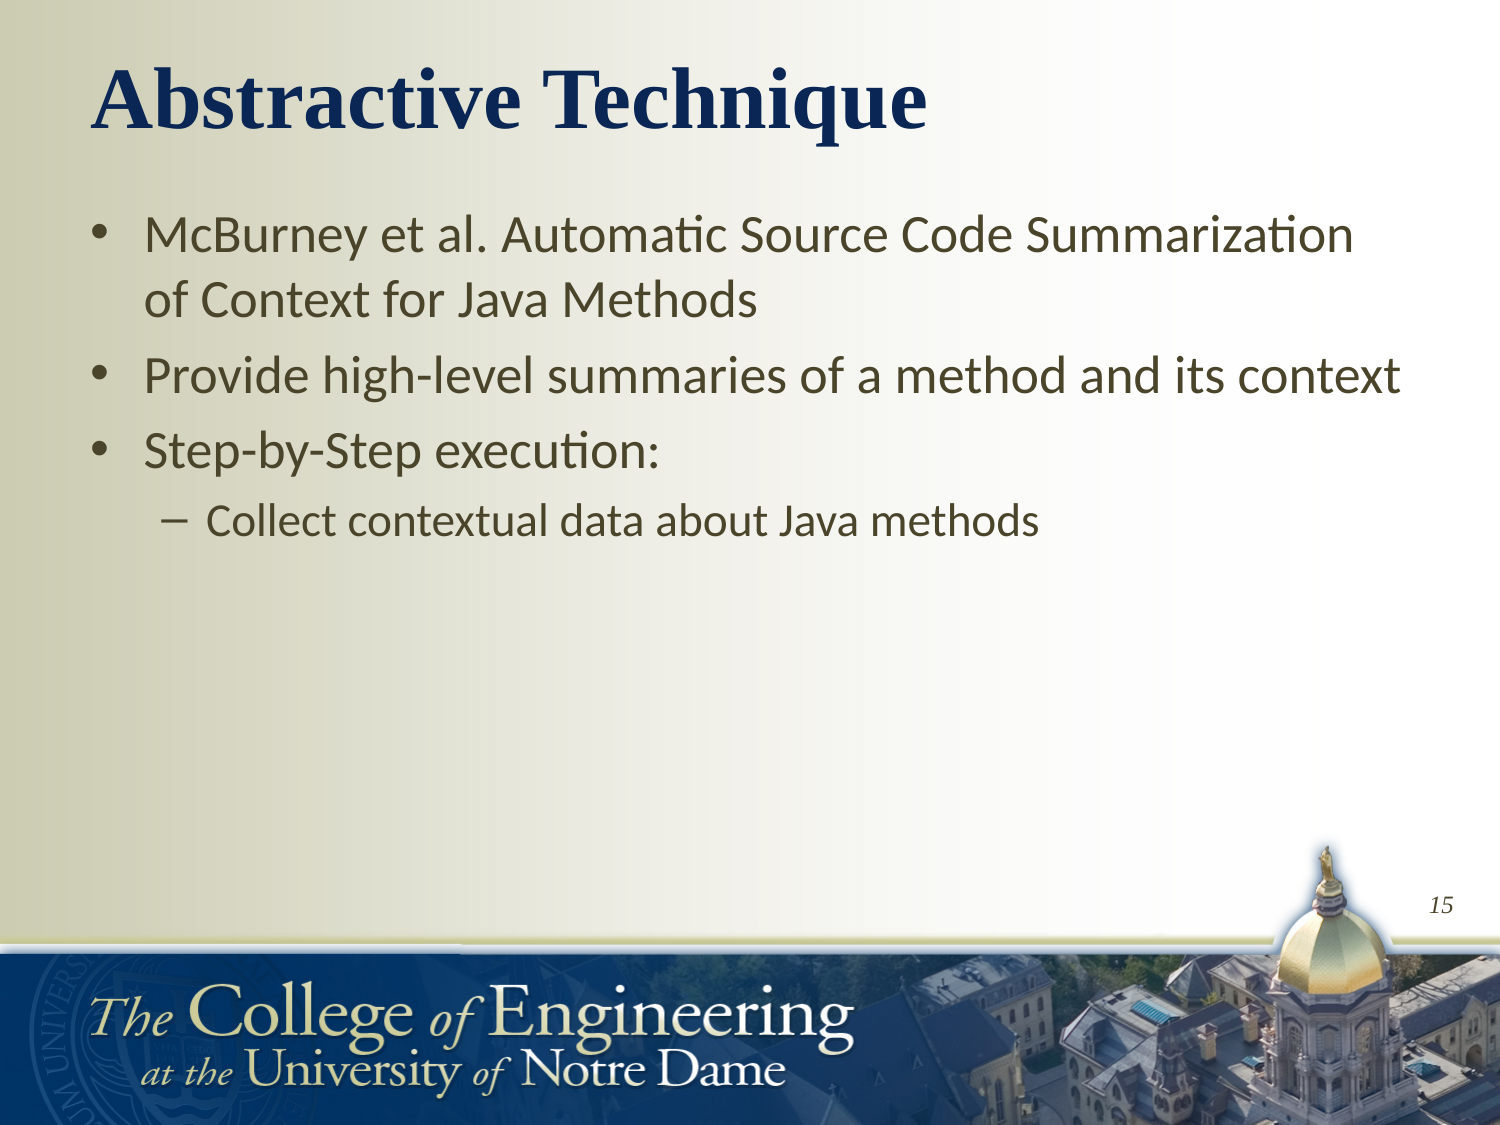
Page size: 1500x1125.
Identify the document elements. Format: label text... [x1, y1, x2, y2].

slide_number 14 [1405, 873, 1469, 934]
picture [0, 0, 1500, 1125]
list McBurney et al. Automatic Source Code Summarization of Context for Java Methods Provide high-level summaries of a method and its context Step-by-Step execution: Collect contextual data about Java methods [75, 191, 1425, 577]
title Abstractive Technique [75, 0, 1425, 188]
